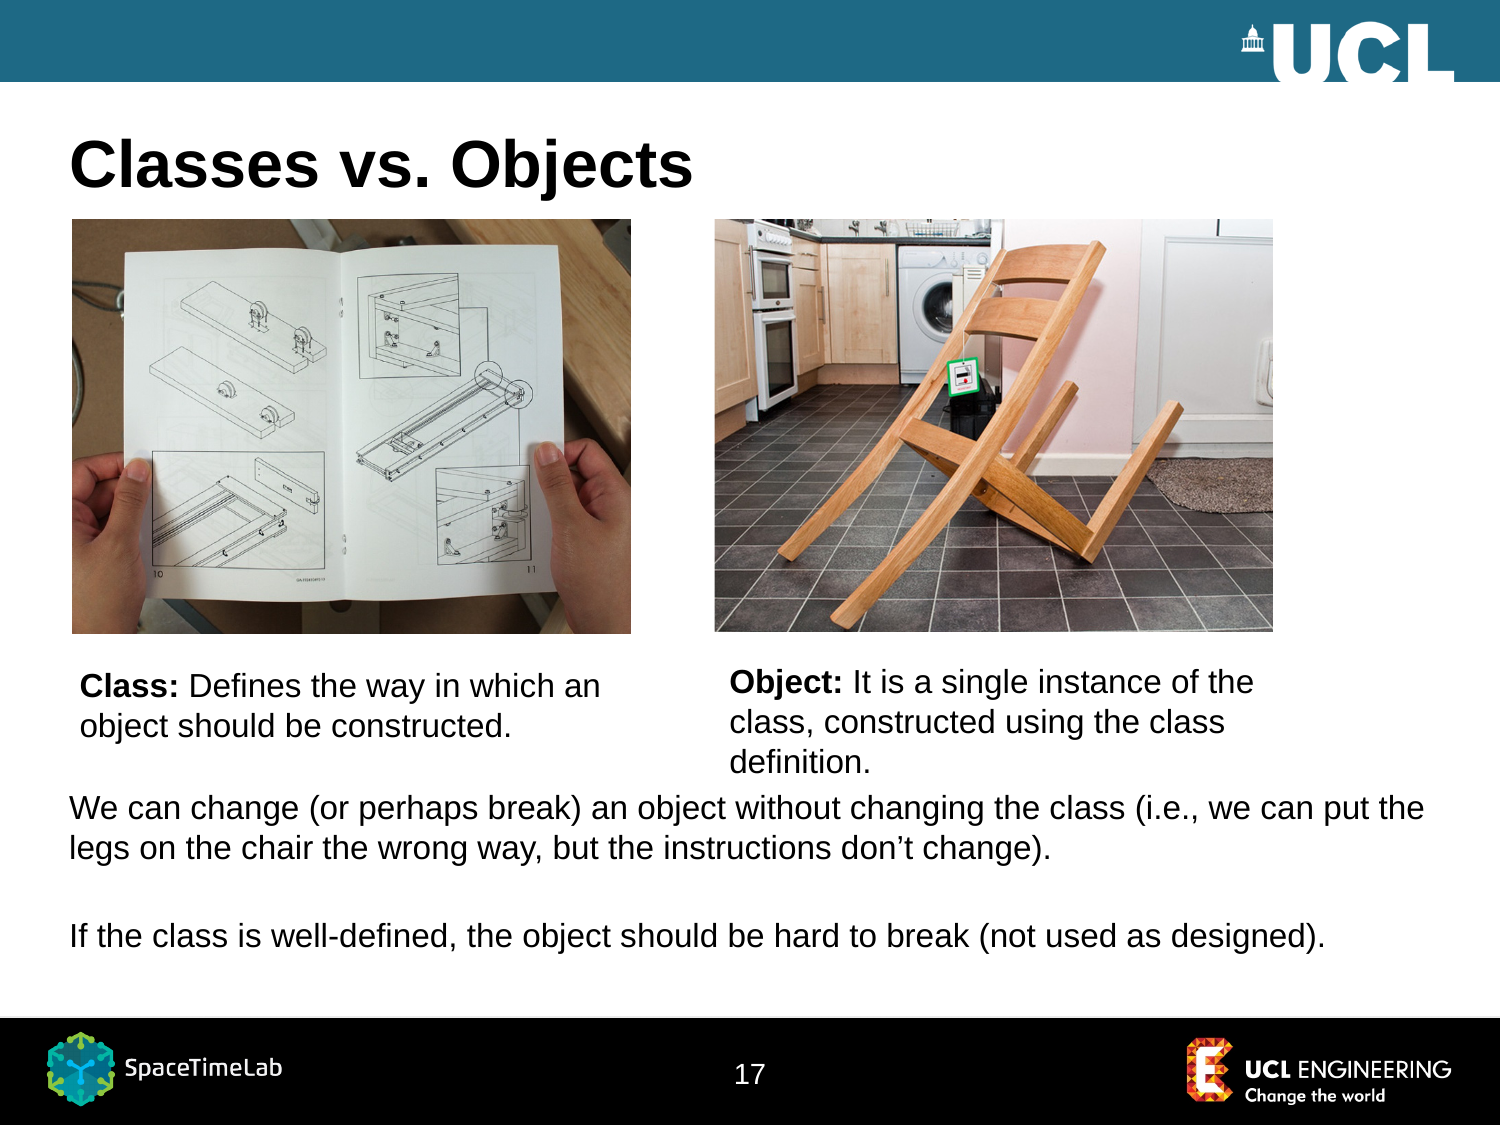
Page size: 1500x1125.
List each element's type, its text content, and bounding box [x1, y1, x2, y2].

picture [714, 219, 1274, 633]
picture [0, 990, 1500, 1125]
picture [71, 219, 631, 634]
list We can change (or perhaps break) an object without changing the class (i.e., we can put the legs on the chair the wrong way, but the instructions don’t change). If the class is well-defined, the object should be hard to break (not used as designed). [54, 219, 1447, 988]
footer 17 [496, 1042, 1004, 1103]
text_box Object: It is a single instance of the class, constructed using the class definition. [714, 652, 1273, 788]
title Classes vs. Objects [54, 113, 1447, 197]
text_box Class: Defines the way in which an object should be constructed. [64, 656, 631, 752]
